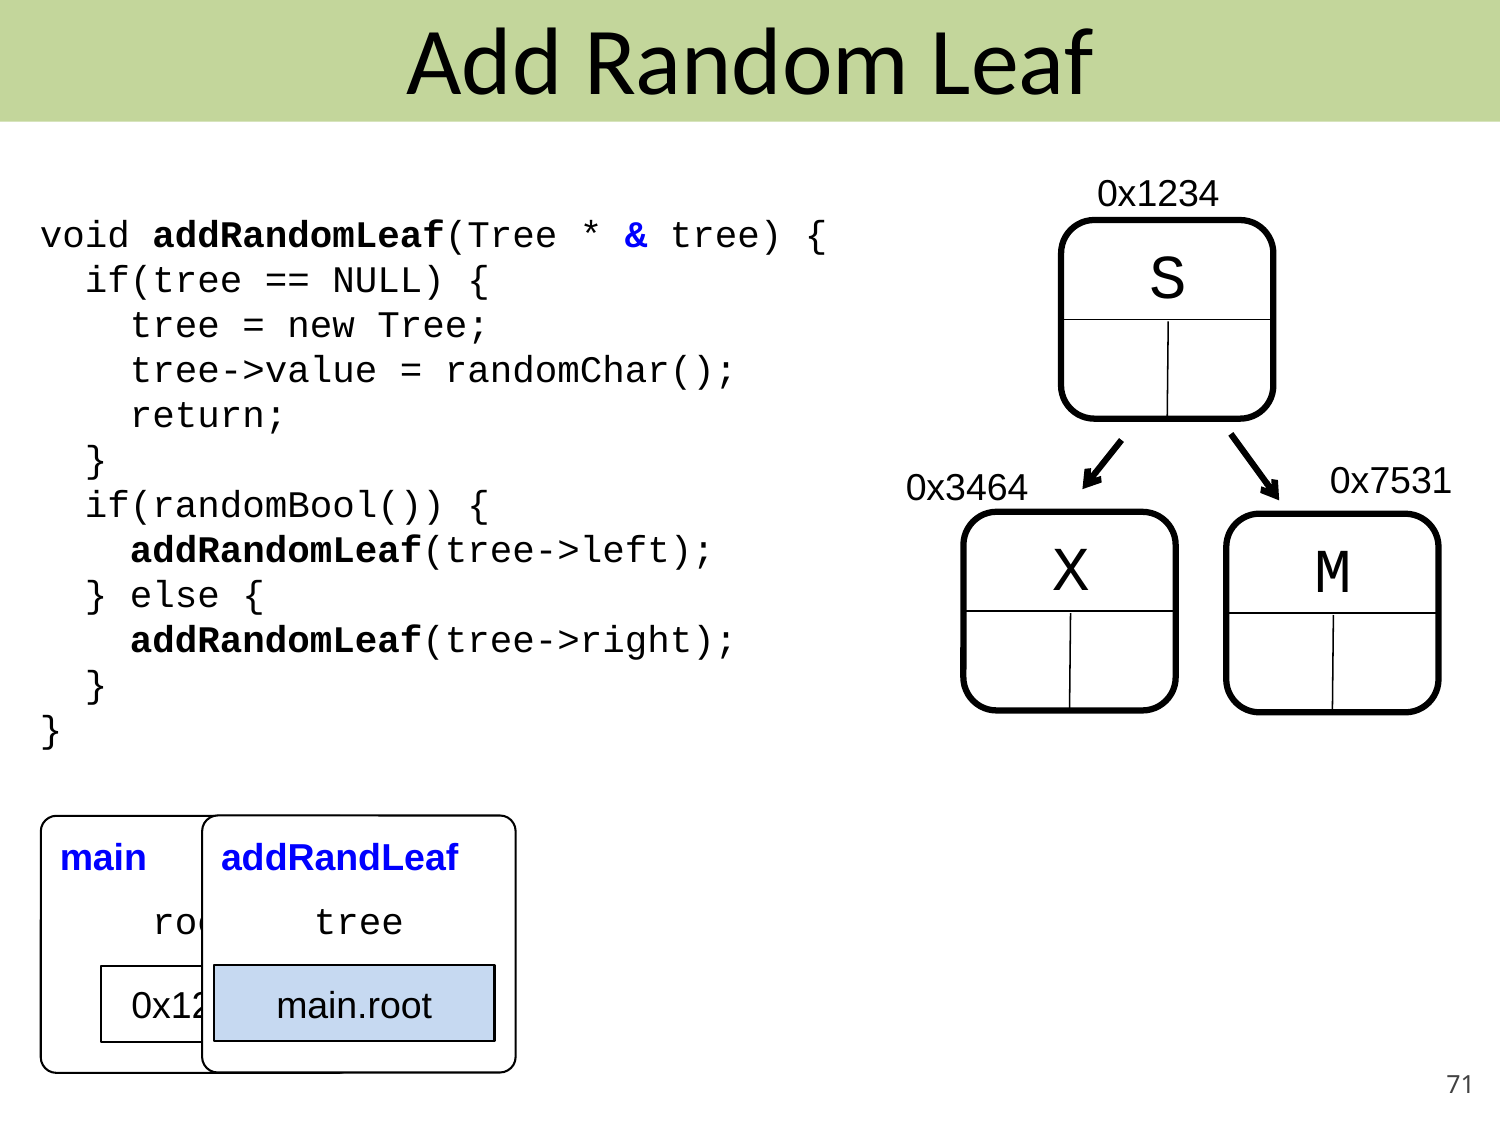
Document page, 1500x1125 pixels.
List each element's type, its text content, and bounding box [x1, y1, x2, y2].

text_box [1173, 320, 1274, 419]
text_box [1075, 617, 1176, 711]
text_box [1061, 230, 1134, 319]
text_box root [42, 889, 202, 950]
text_box [1203, 221, 1274, 319]
text_box M [1300, 522, 1368, 612]
text_box main [44, 825, 162, 886]
title Add Random Leaf [75, 0, 1425, 113]
text_box void addRandomLeaf(Tree * & tree) { if(tree == NULL) { tree = new Tree; tree->value = randomChar(); return; } if(randomBool()) { addRandomLeaf(tree->left); } else { addRandomLeaf(tree->right); } } [25, 202, 843, 758]
text_box addRandLeaf [206, 825, 474, 885]
text_box [1226, 621, 1327, 713]
text_box [1226, 513, 1439, 612]
text_box [1061, 326, 1161, 419]
text_box 0x1234 [101, 965, 202, 1042]
text_box 0x3464 [875, 447, 1059, 524]
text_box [1082, 439, 1122, 490]
text_box 0x7531 [1299, 441, 1483, 517]
text_box X [1037, 520, 1105, 610]
text_box 0x1234 [1066, 153, 1250, 230]
text_box tree [204, 889, 514, 949]
text_box [963, 524, 1037, 610]
text_box main.root [214, 965, 495, 1042]
text_box [1338, 619, 1439, 713]
text_box [963, 618, 1064, 711]
text_box [1059, 511, 1176, 610]
text_box [40, 815, 213, 1073]
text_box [1230, 433, 1280, 501]
text_box S [1134, 230, 1203, 318]
text_box [202, 815, 516, 1073]
